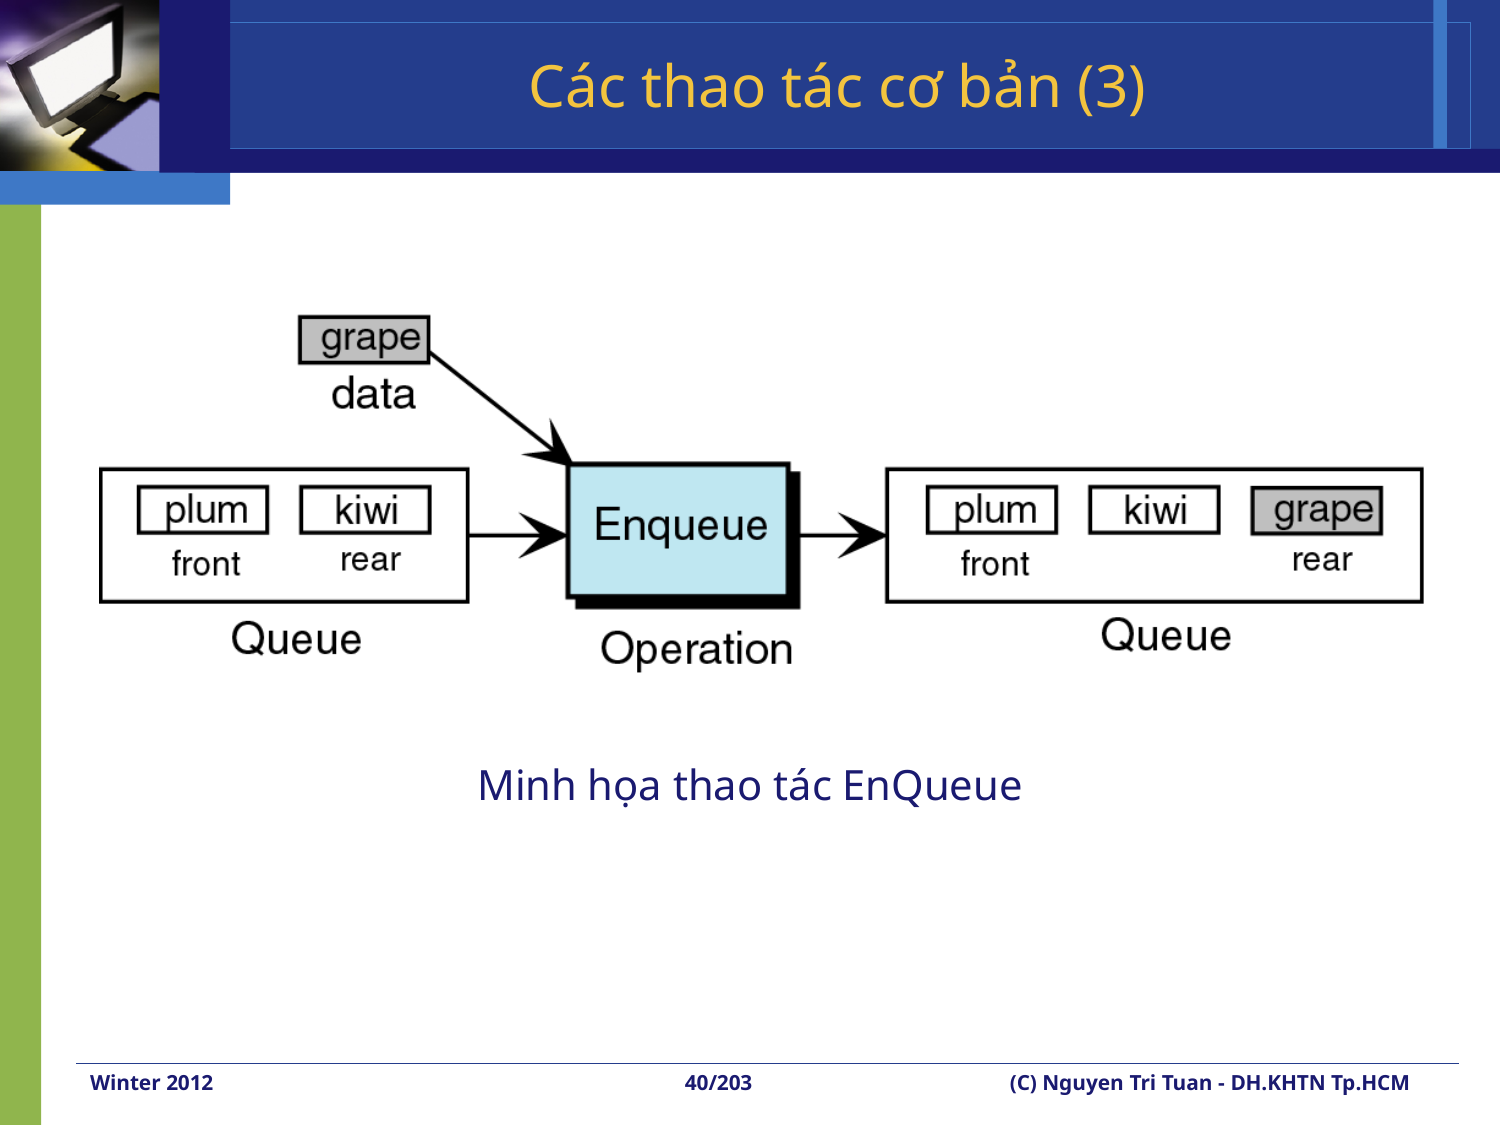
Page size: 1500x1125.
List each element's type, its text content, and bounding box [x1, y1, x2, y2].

list Minh họa thao tác EnQueue [75, 751, 1425, 875]
slide_number Winter 2012 [74, 1062, 426, 1125]
picture [99, 313, 1426, 676]
title Các thao tác cơ bản (3) [225, 38, 1450, 131]
footer (C) Nguyen Tri Tuan - DH.KHTN Tp.HCM [887, 1062, 1426, 1125]
slide_number 40/203 [599, 1062, 838, 1125]
picture [0, 0, 159, 171]
